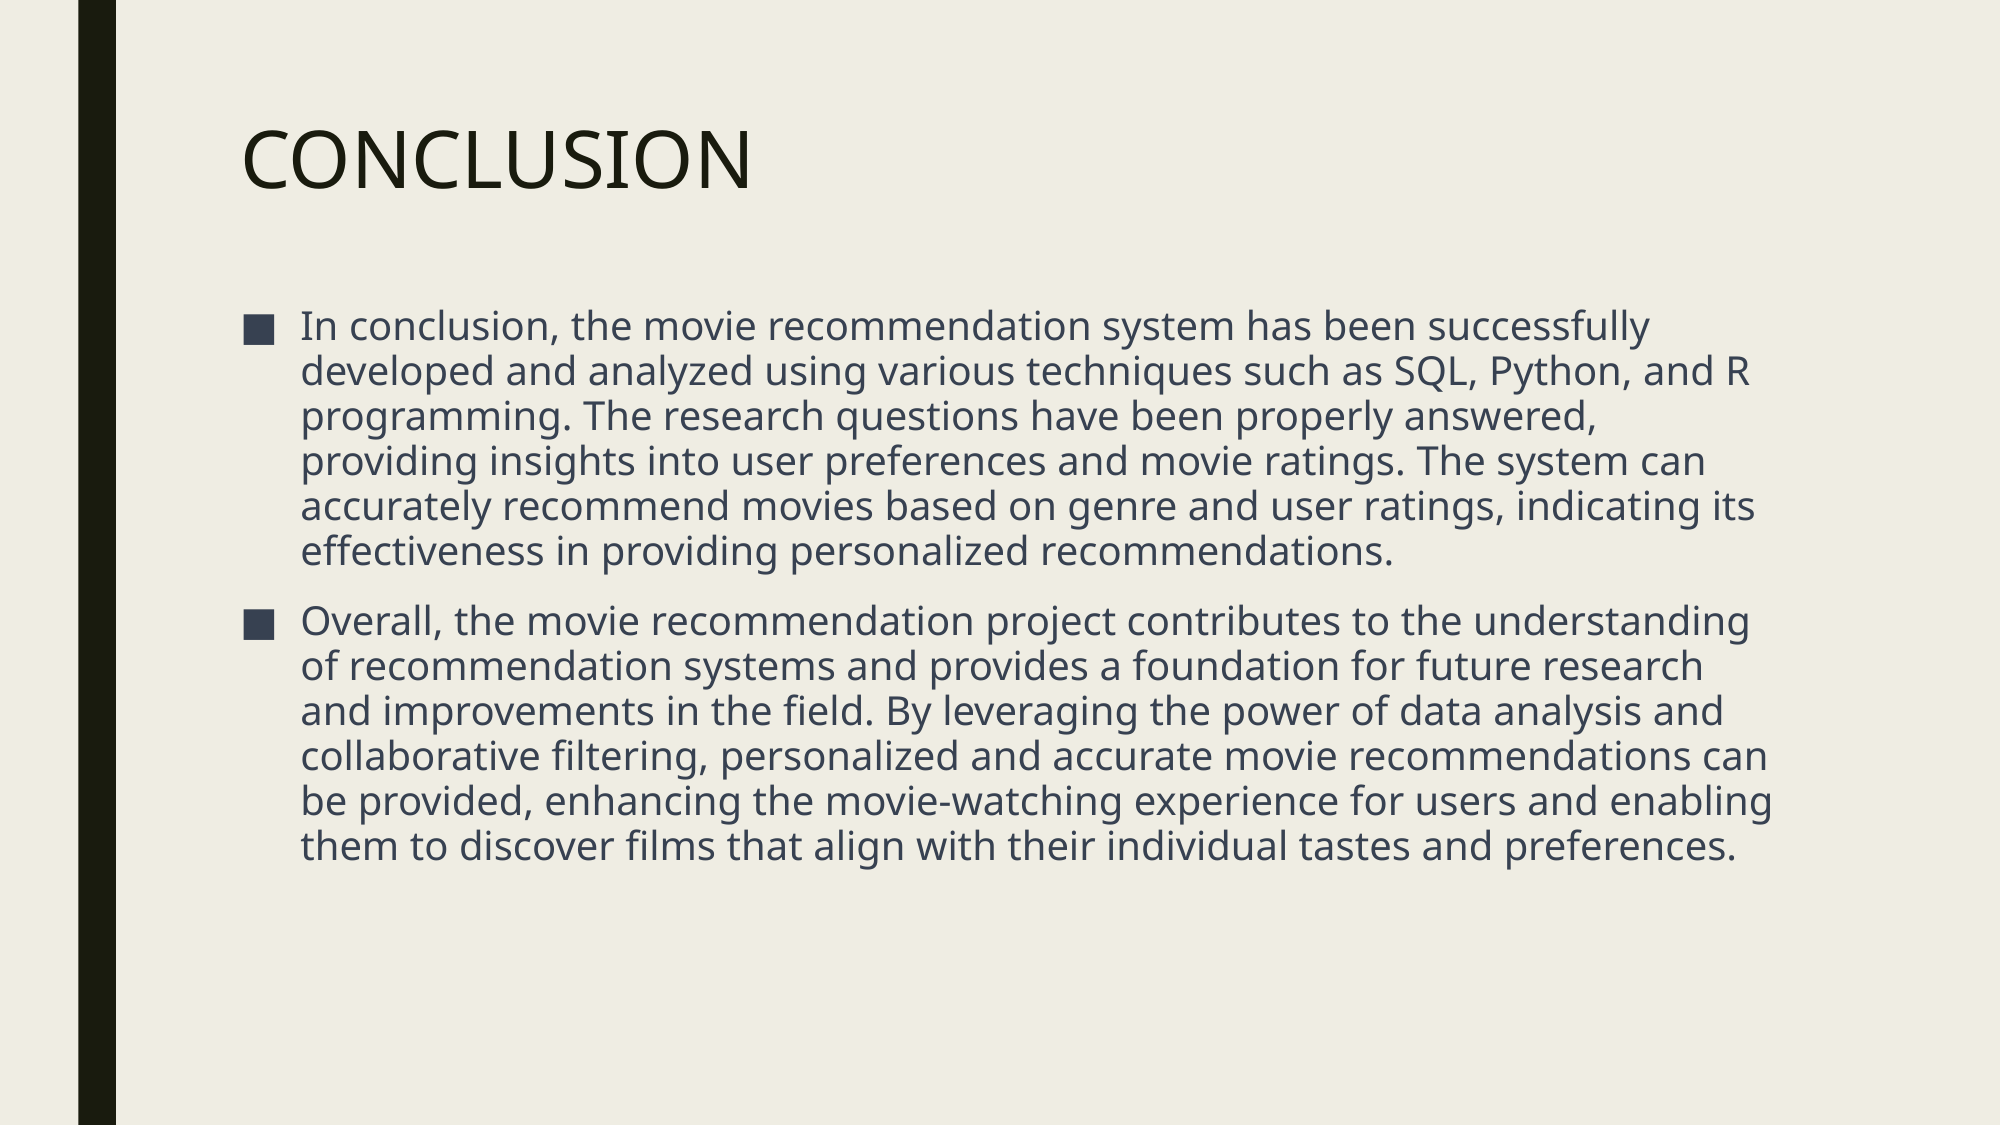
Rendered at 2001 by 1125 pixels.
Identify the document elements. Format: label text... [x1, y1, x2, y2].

title CONCLUSION [225, 112, 1534, 214]
list In conclusion, the movie recommendation system has been successfully developed and analyzed using various techniques such as SQL, Python, and R programming. The research questions have been properly answered, providing insights into user preferences and movie ratings. The system can accurately recommend movies based on genre and user ratings, indicating its effectiveness in providing personalized recommendations. Overall, the movie recommendation project contributes to the understanding of recommendation systems and provides a foundation for future research and improvements in the field. By leveraging the power of data analysis and collaborative filtering, personalized and accurate movie recommendations can be provided, enhancing the movie-watching experience for users and enabling them to discover films that align with their individual tastes and preferences. [225, 296, 1800, 885]
